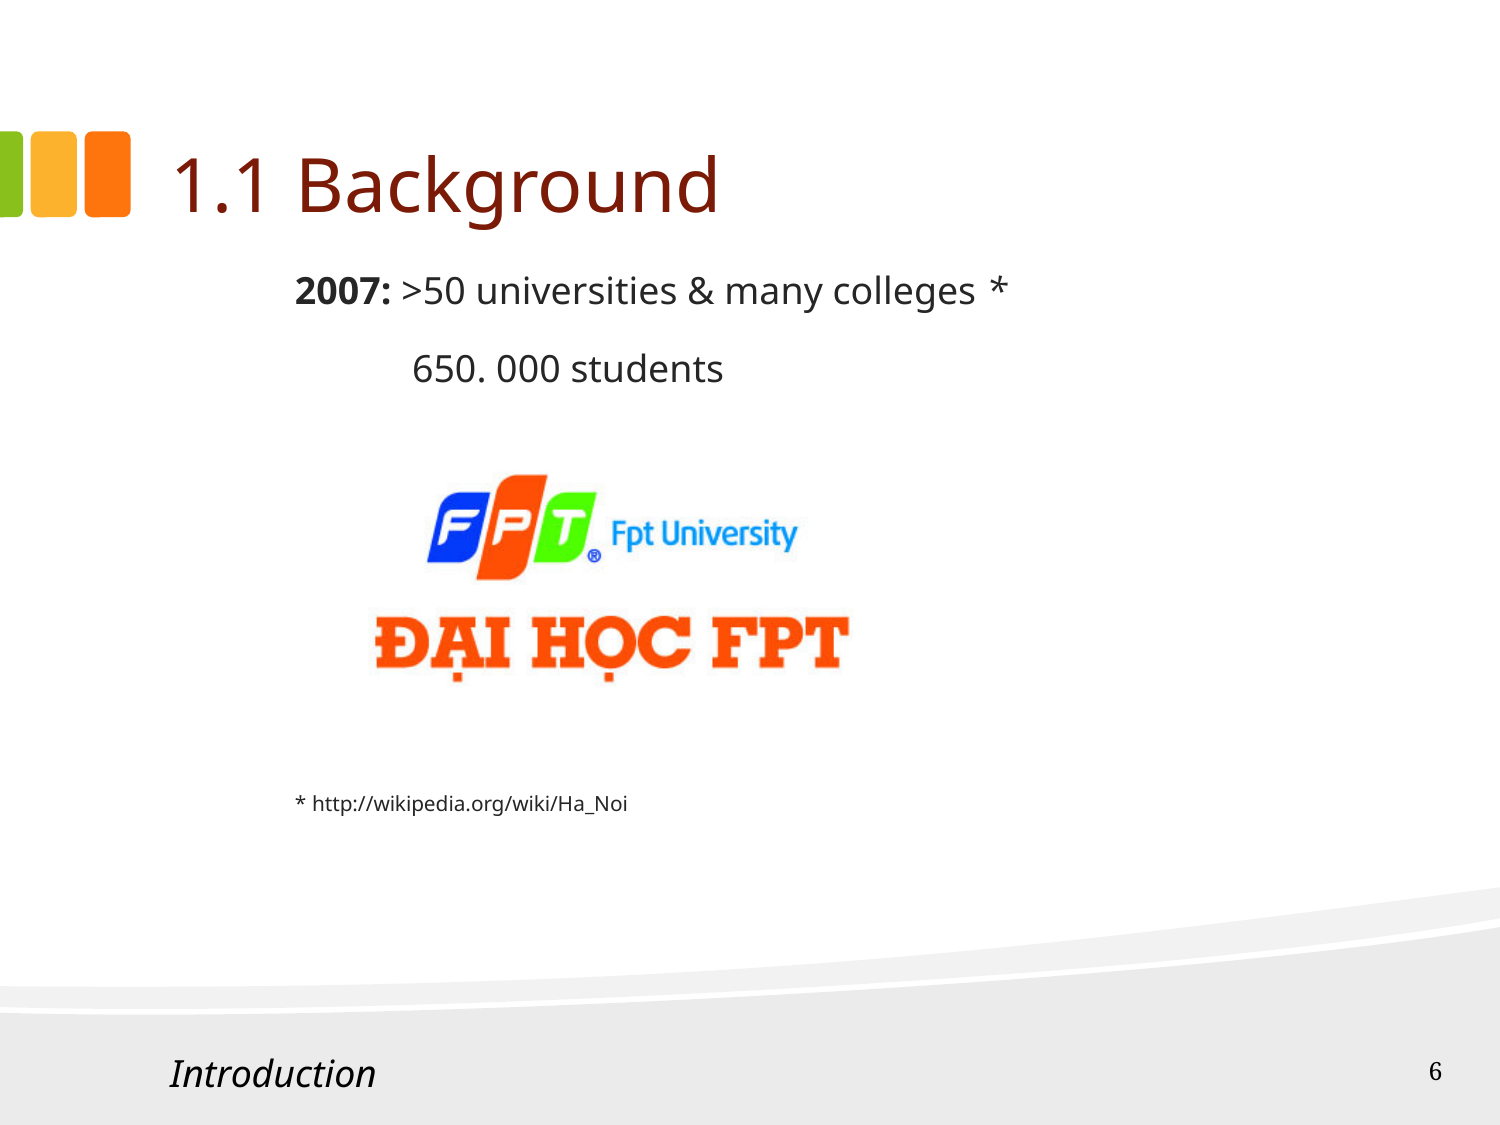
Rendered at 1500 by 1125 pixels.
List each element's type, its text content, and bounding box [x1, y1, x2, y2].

slide_number 6 [1362, 1057, 1463, 1088]
title 1.1 Background [150, 24, 1350, 238]
list 2007: >50 universities & many colleges * 650. 000 students * http://wikipedia.org/wiki/Ha_Noi [275, 262, 1350, 1013]
picture [312, 449, 913, 711]
footer Introduction [150, 1057, 1170, 1088]
